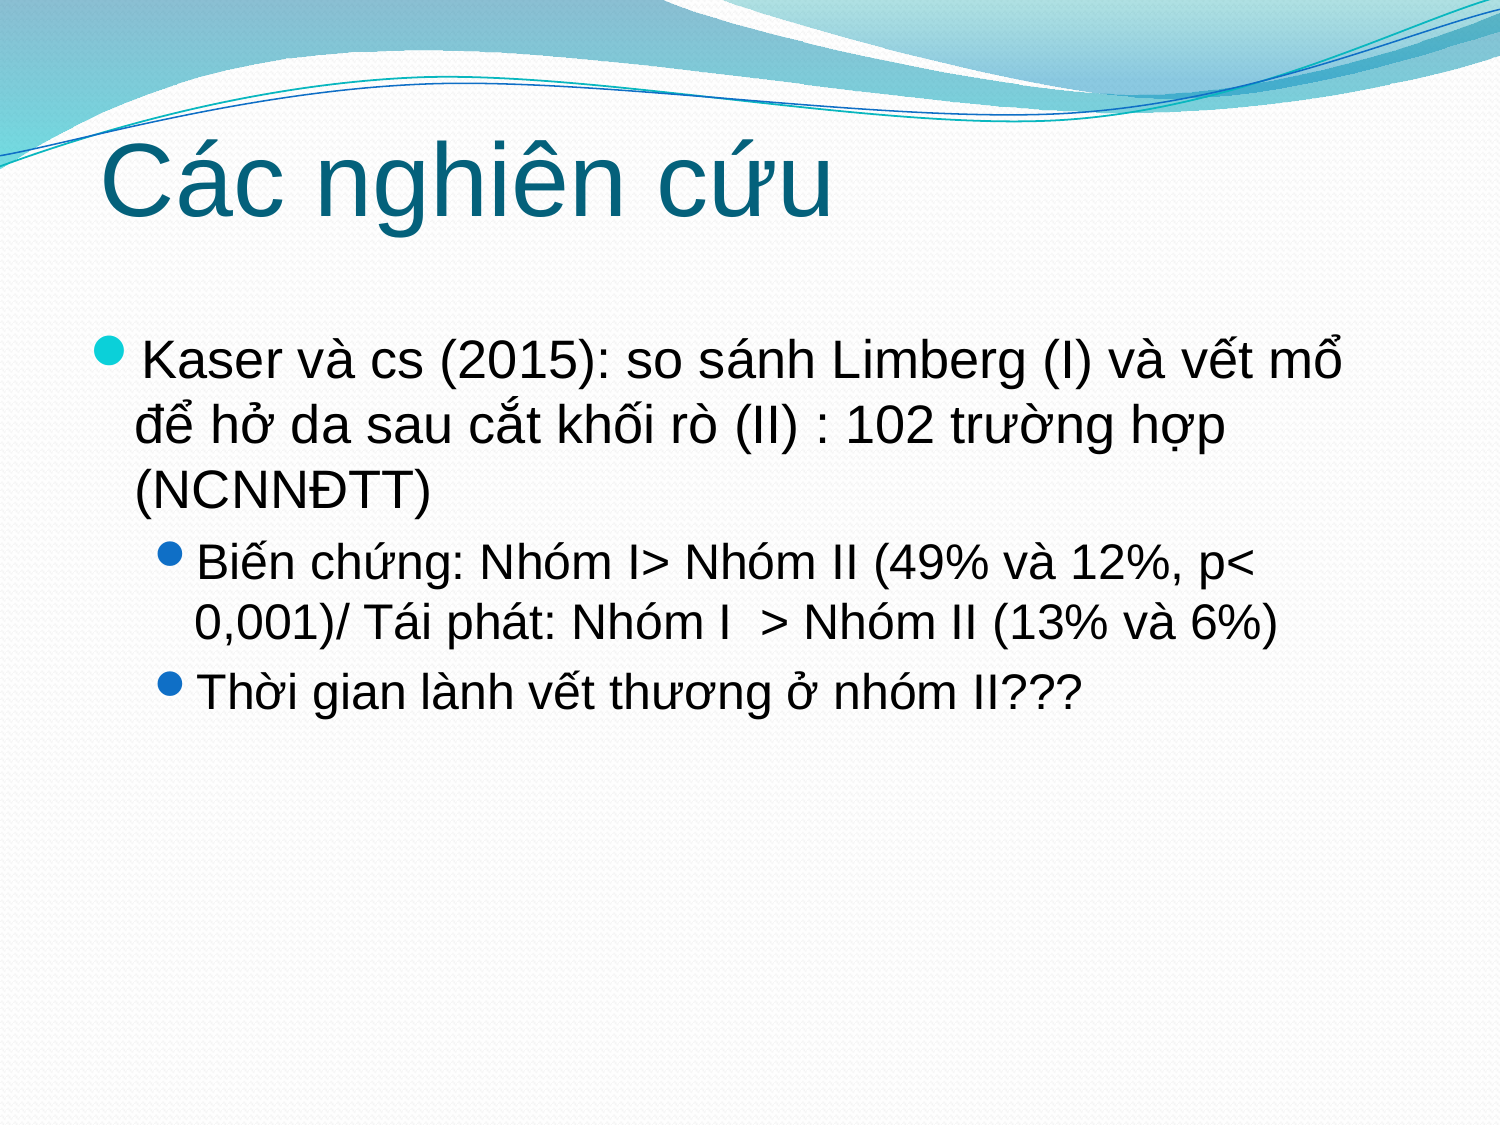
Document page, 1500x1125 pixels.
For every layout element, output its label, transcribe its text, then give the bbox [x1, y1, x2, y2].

list Kaser và cs (2015): so sánh Limberg (I) và vết mổ để hở da sau cắt khối rò (II) : 102 trường hợp (NCNNĐTT) Biến chứng: Nhóm I> Nhóm II (49% và 12%, p< 0,001)/ Tái phát: Nhóm I > Nhóm II (13% và 6%) Thời gian lành vết thương ở nhóm II??? [75, 317, 1425, 1038]
title Các nghiên cứu [99, 50, 1450, 238]
